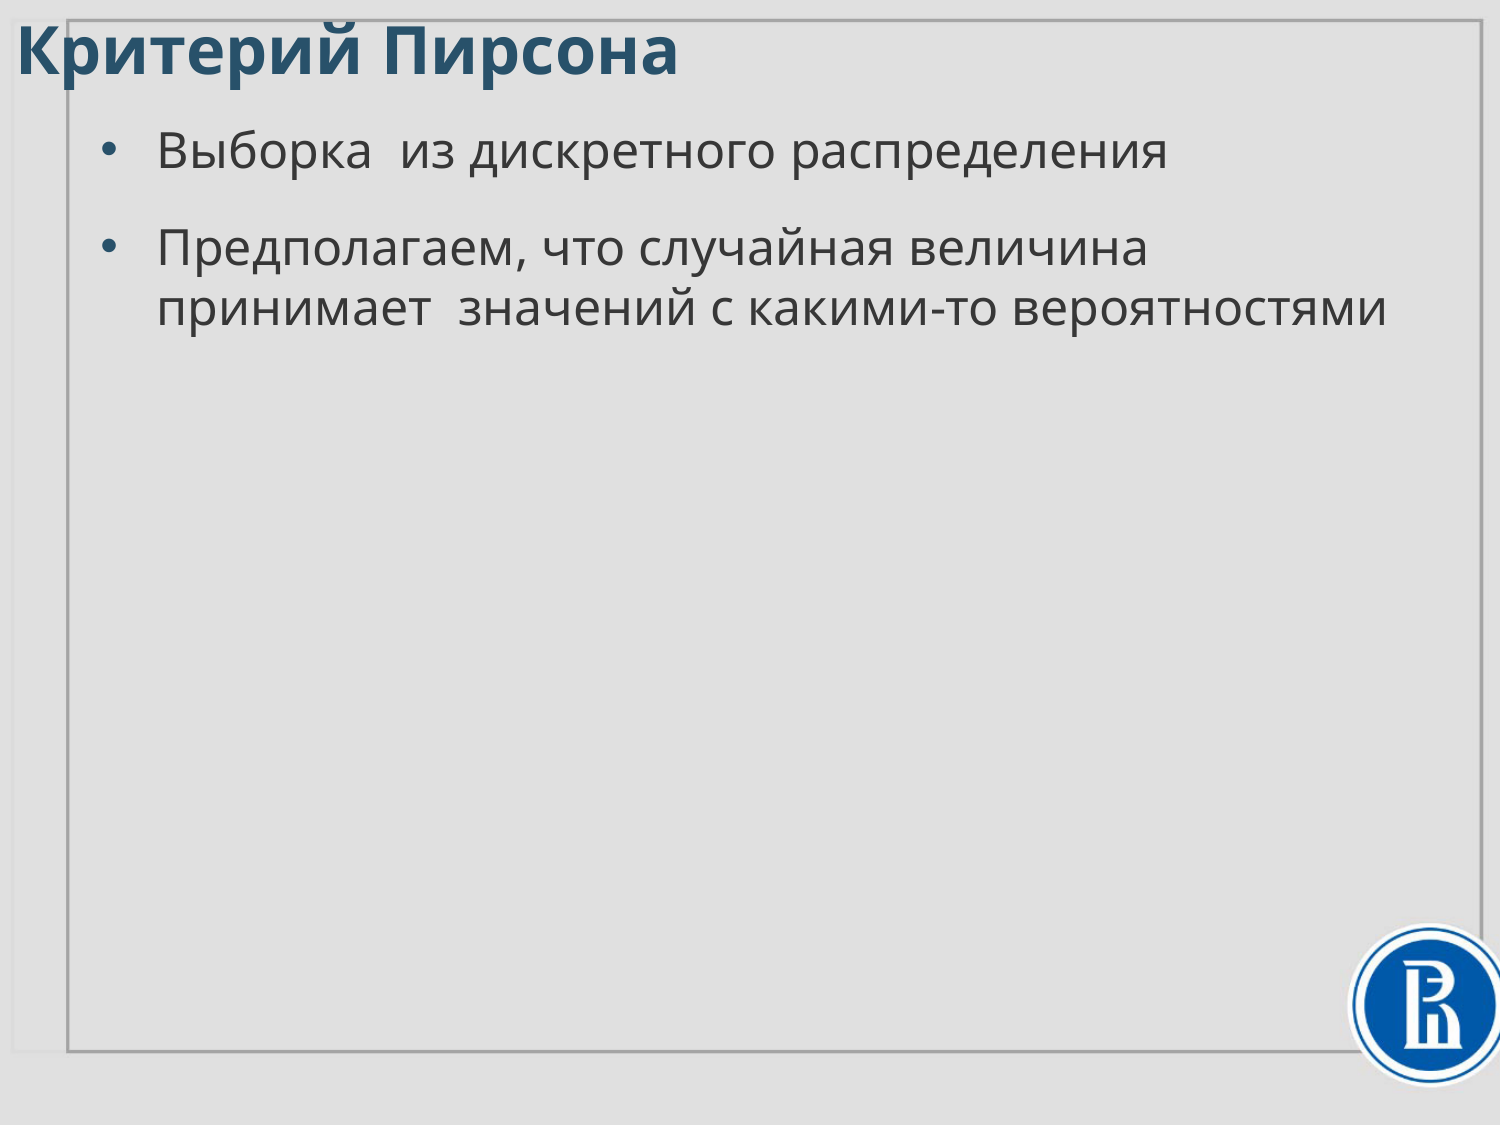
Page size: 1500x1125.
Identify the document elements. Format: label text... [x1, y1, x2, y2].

title Критерий Пирсона [0, 0, 1500, 102]
picture [0, 102, 1500, 1125]
